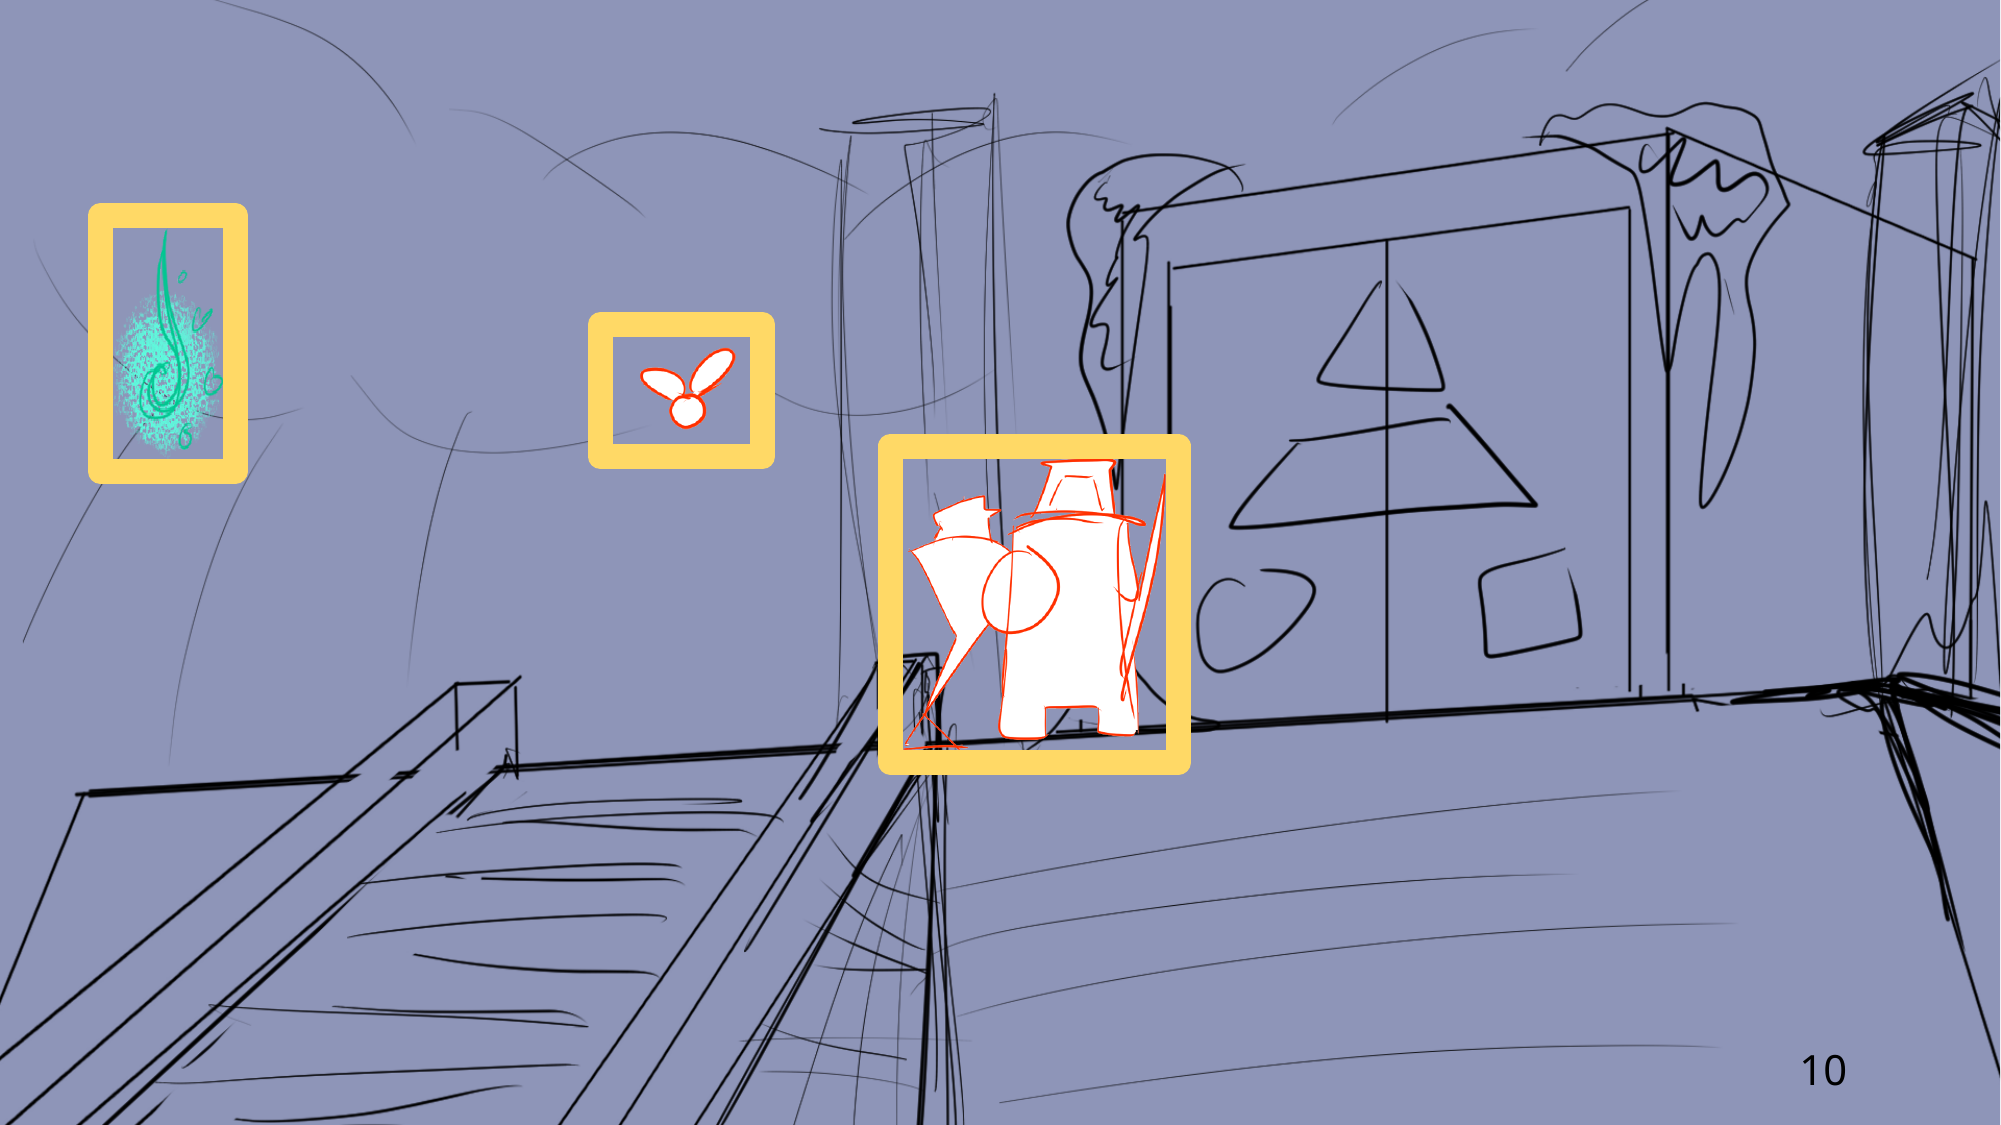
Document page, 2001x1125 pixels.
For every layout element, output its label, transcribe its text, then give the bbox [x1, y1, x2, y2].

picture [0, 0, 2001, 1125]
slide_number 9 [1412, 1042, 1863, 1103]
